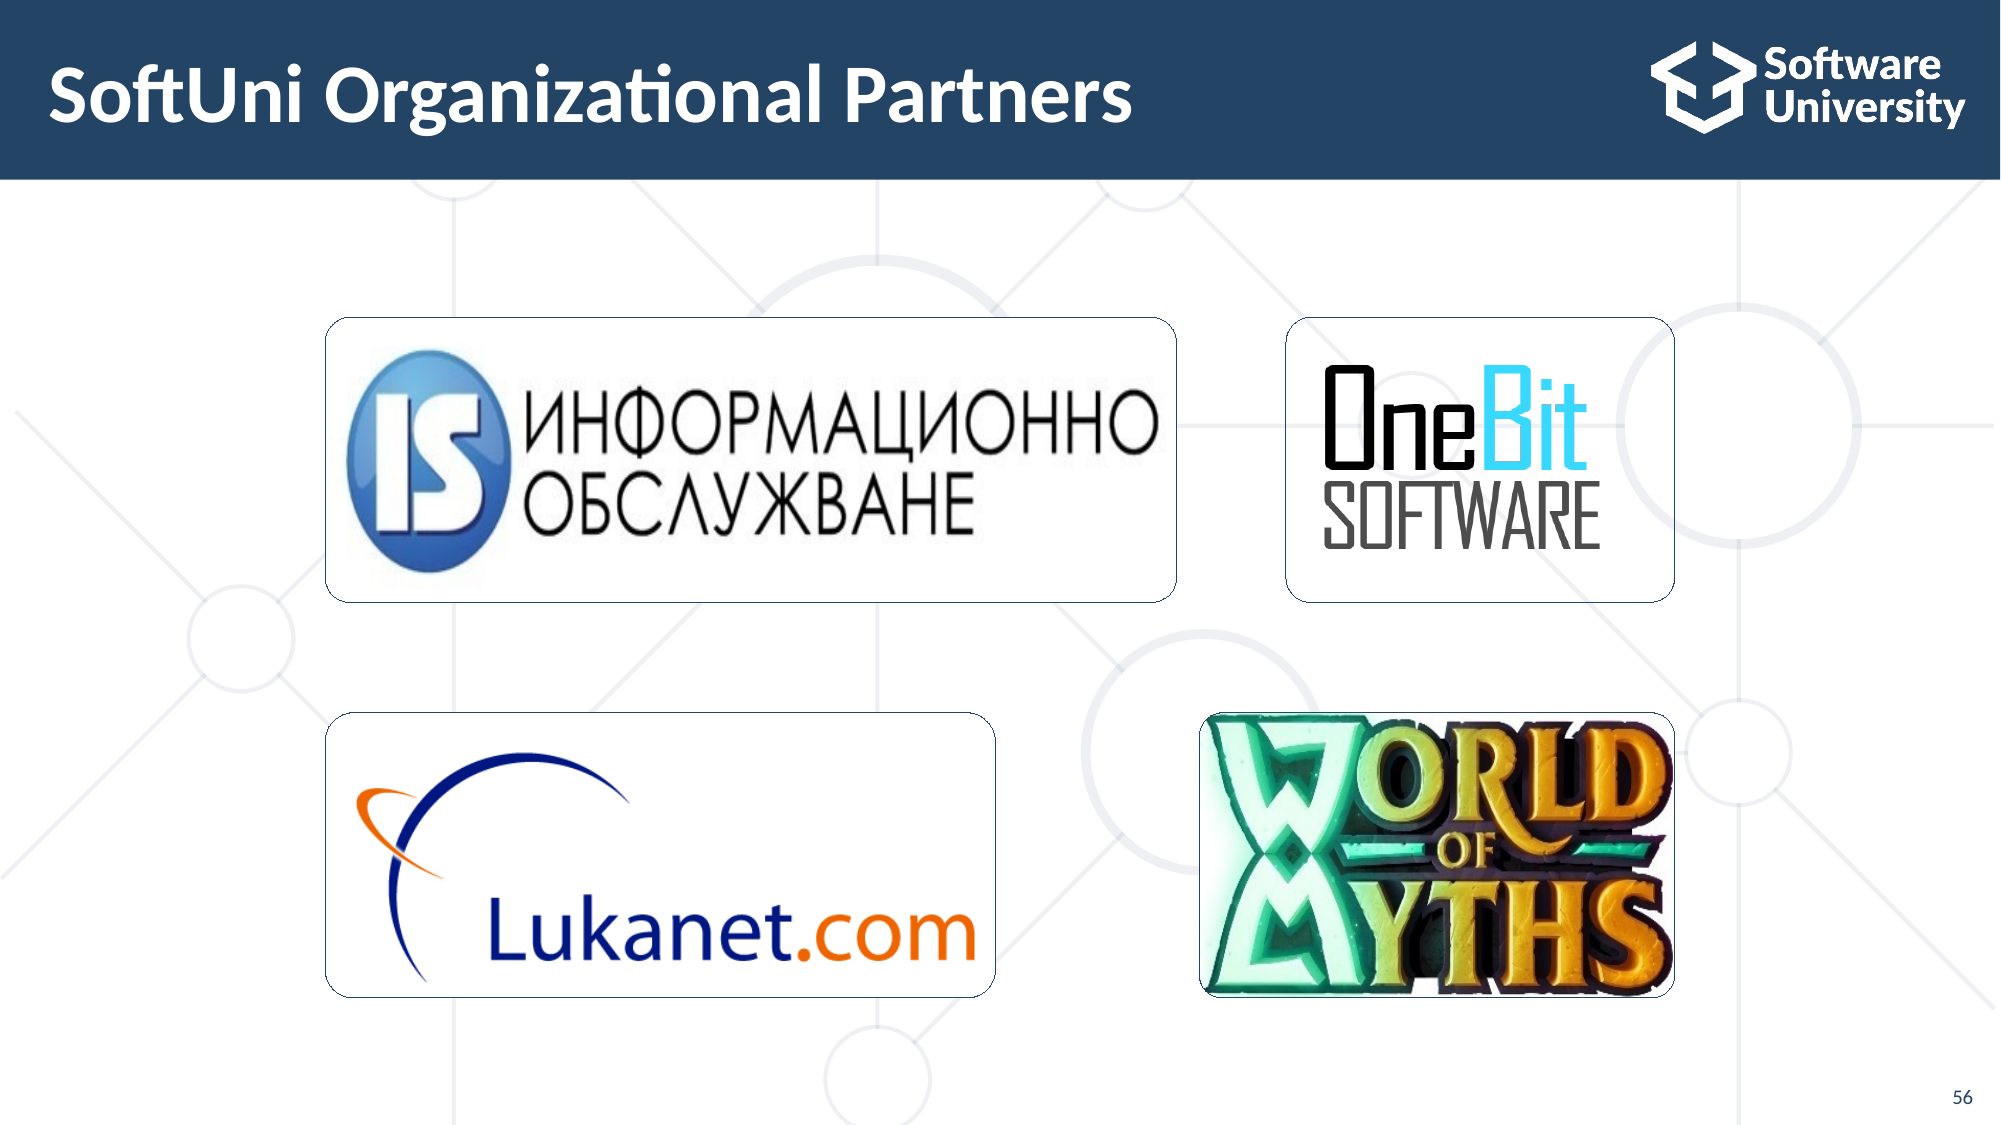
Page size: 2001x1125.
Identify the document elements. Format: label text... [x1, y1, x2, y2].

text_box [324, 316, 1675, 999]
picture [1651, 41, 1966, 134]
slide_number 56 [1927, 1067, 1989, 1117]
title SoftUni Organizational Partners [31, 16, 1625, 162]
